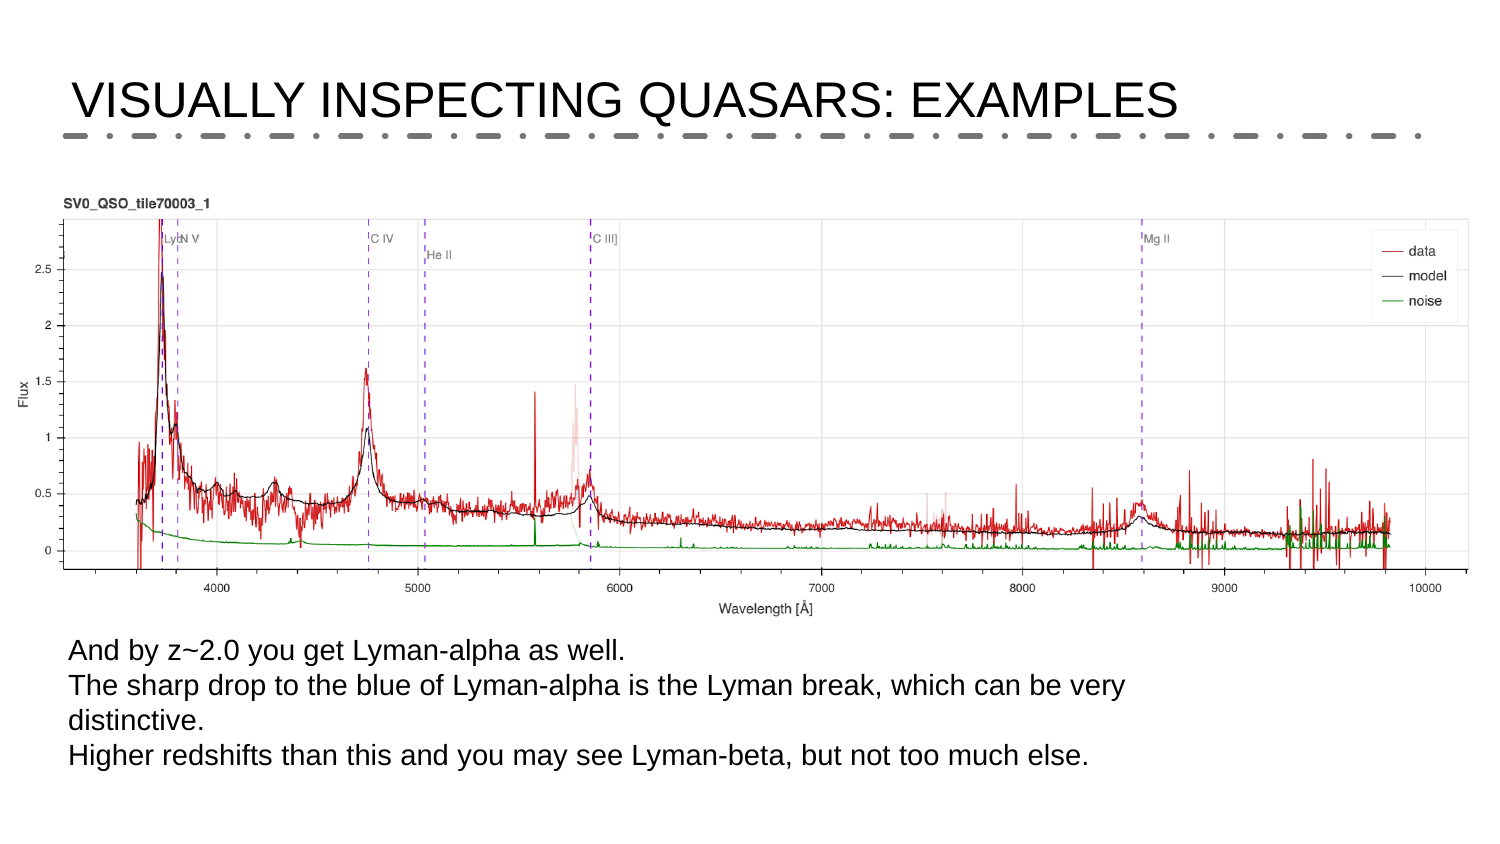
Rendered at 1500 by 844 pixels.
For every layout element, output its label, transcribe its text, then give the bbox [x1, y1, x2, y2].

picture [11, 186, 1473, 617]
title VISUALLY INSPECTING QUASARS: EXAMPLES [65, 62, 1435, 126]
text_box And by z~2.0 you get Lyman-alpha as well. The sharp drop to the blue of Lyman-alpha is the Lyman break, which can be very distinctive. Higher redshifts than this and you may see Lyman-beta, but not too much else. [53, 625, 1218, 764]
